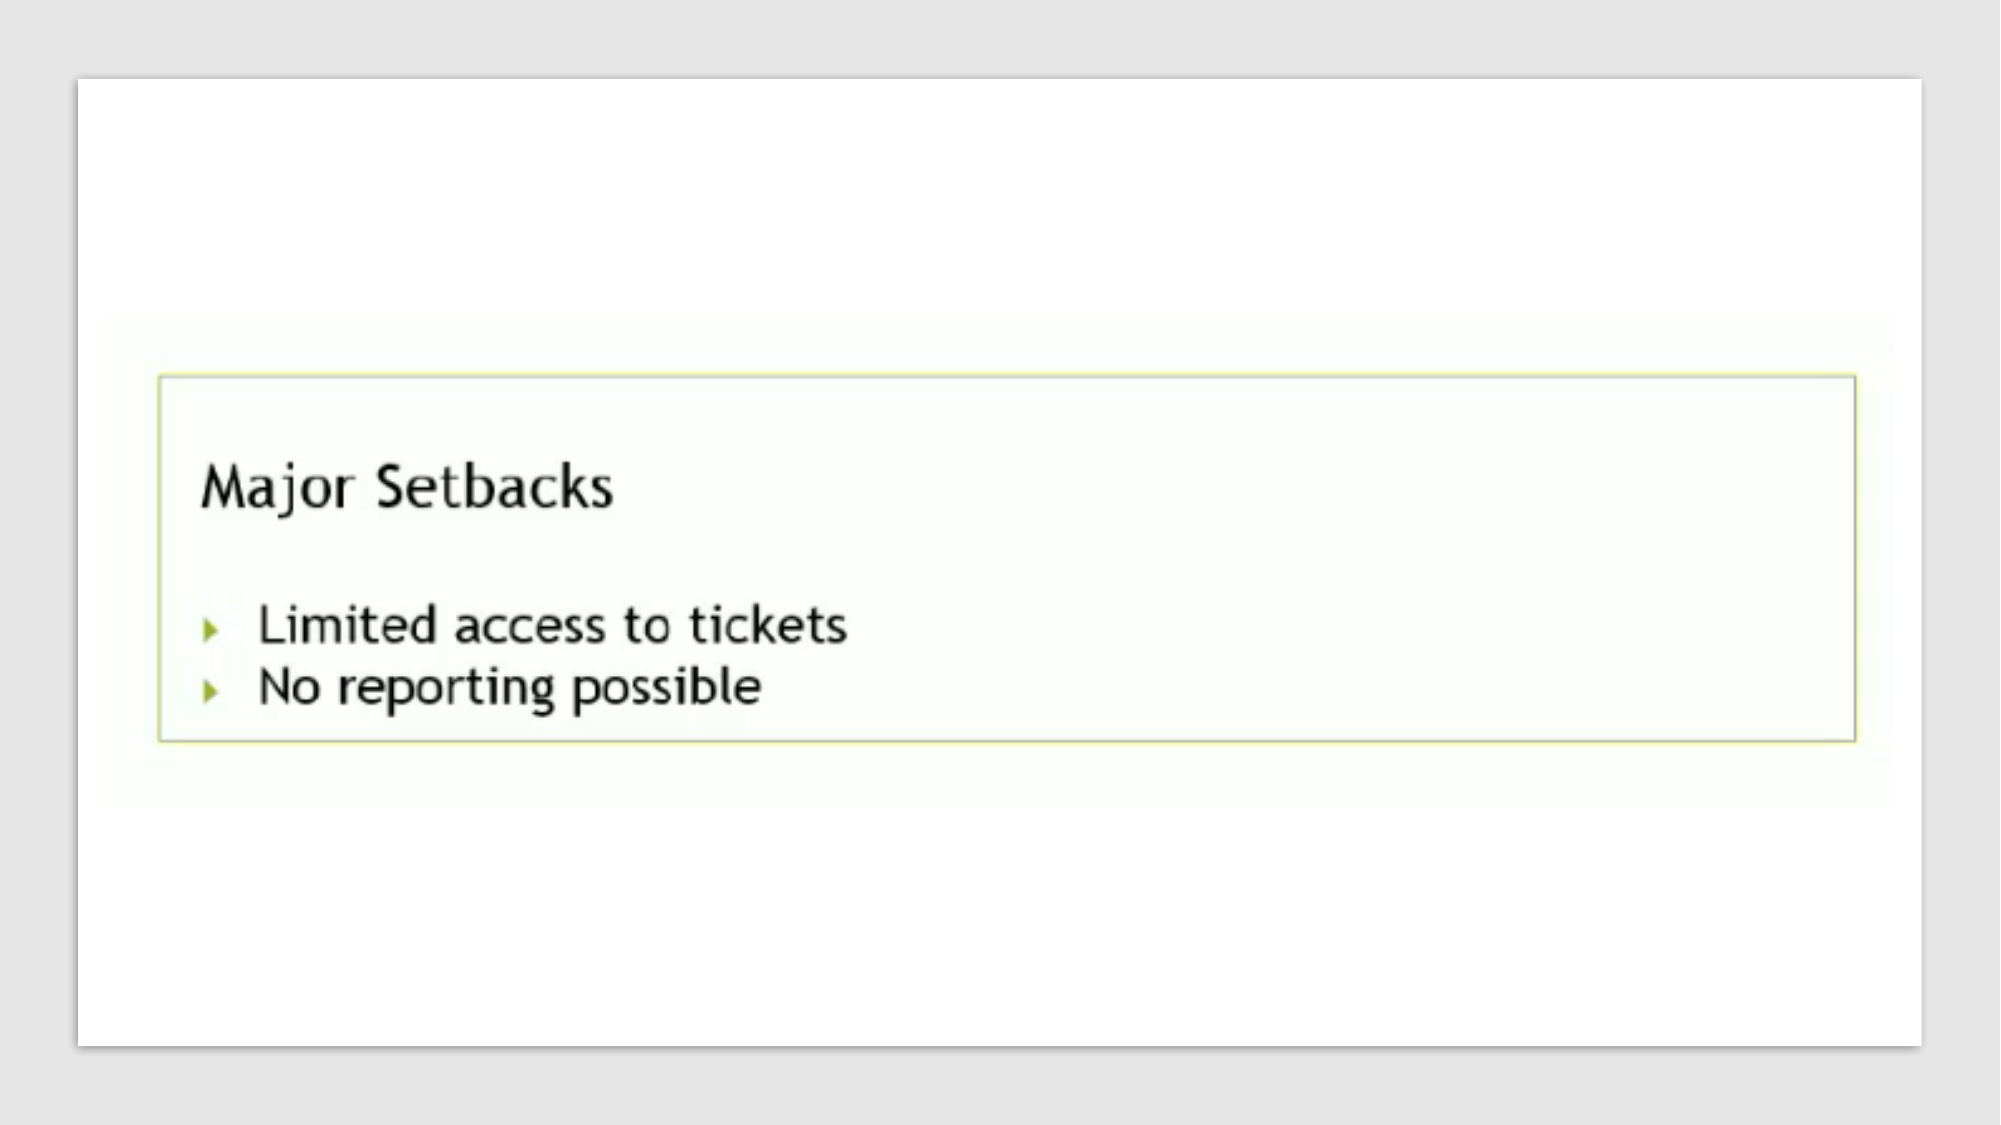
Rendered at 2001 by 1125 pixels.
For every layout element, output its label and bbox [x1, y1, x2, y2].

text_box [0, 0, 2000, 1125]
text_box [77, 78, 1923, 1047]
picture [105, 316, 1895, 809]
